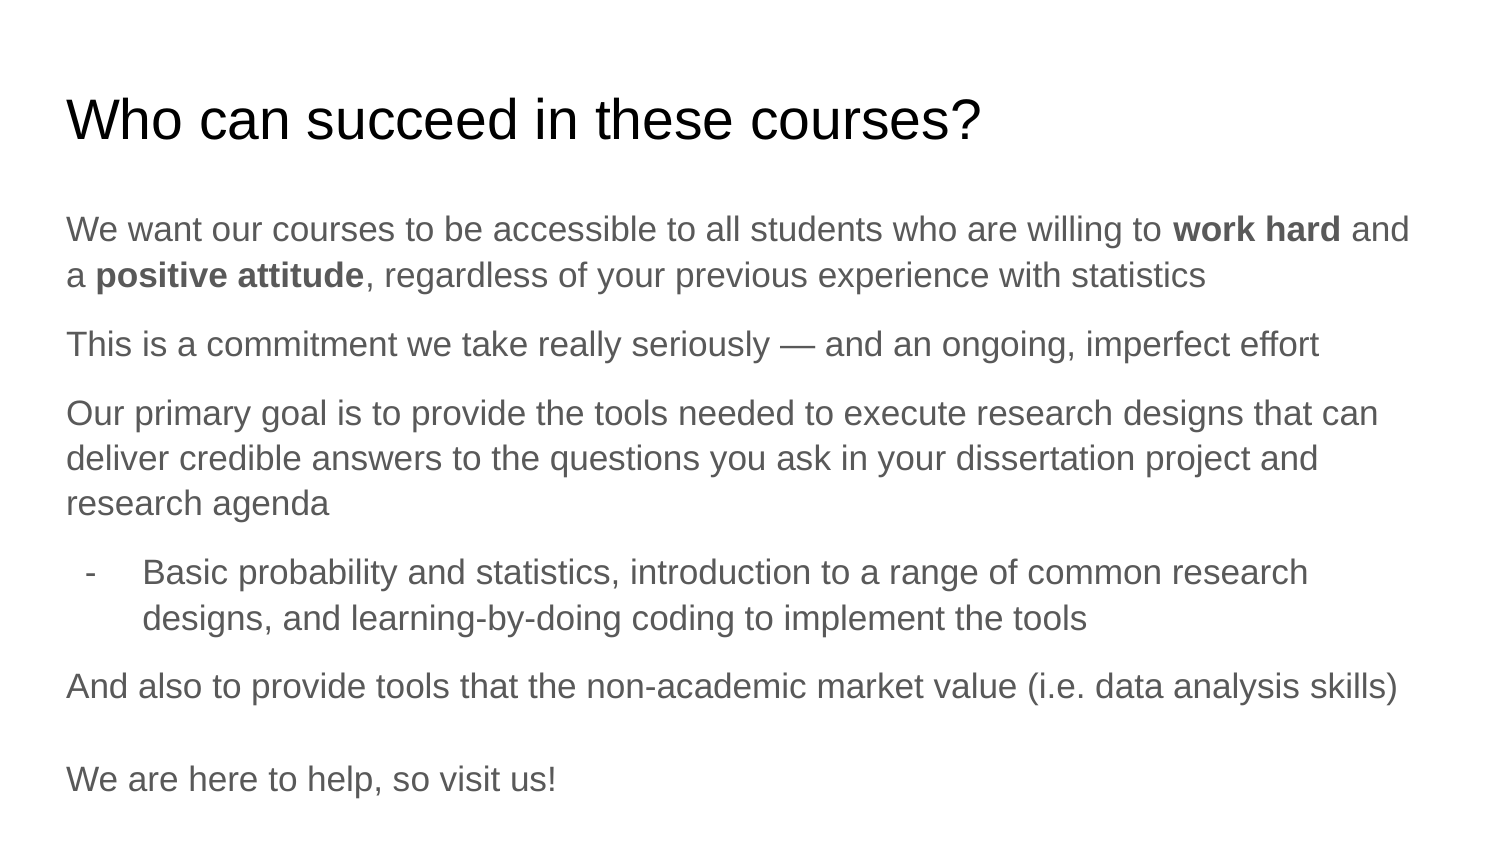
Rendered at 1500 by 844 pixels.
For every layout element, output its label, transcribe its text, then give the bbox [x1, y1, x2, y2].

list We want our courses to be accessible to all students who are willing to work hard and a positive attitude, regardless of your previous experience with statistics This is a commitment we take really seriously — and an ongoing, imperfect effort Our primary goal is to provide the tools needed to execute research designs that can deliver credible answers to the questions you ask in your dissertation project and research agenda Basic probability and statistics, introduction to a range of common research designs, and learning-by-doing coding to implement the tools And also to provide tools that the non-academic market value (i.e. data analysis skills) We are here to help, so visit us! [51, 189, 1449, 825]
title Who can succeed in these courses? [51, 72, 1449, 167]
